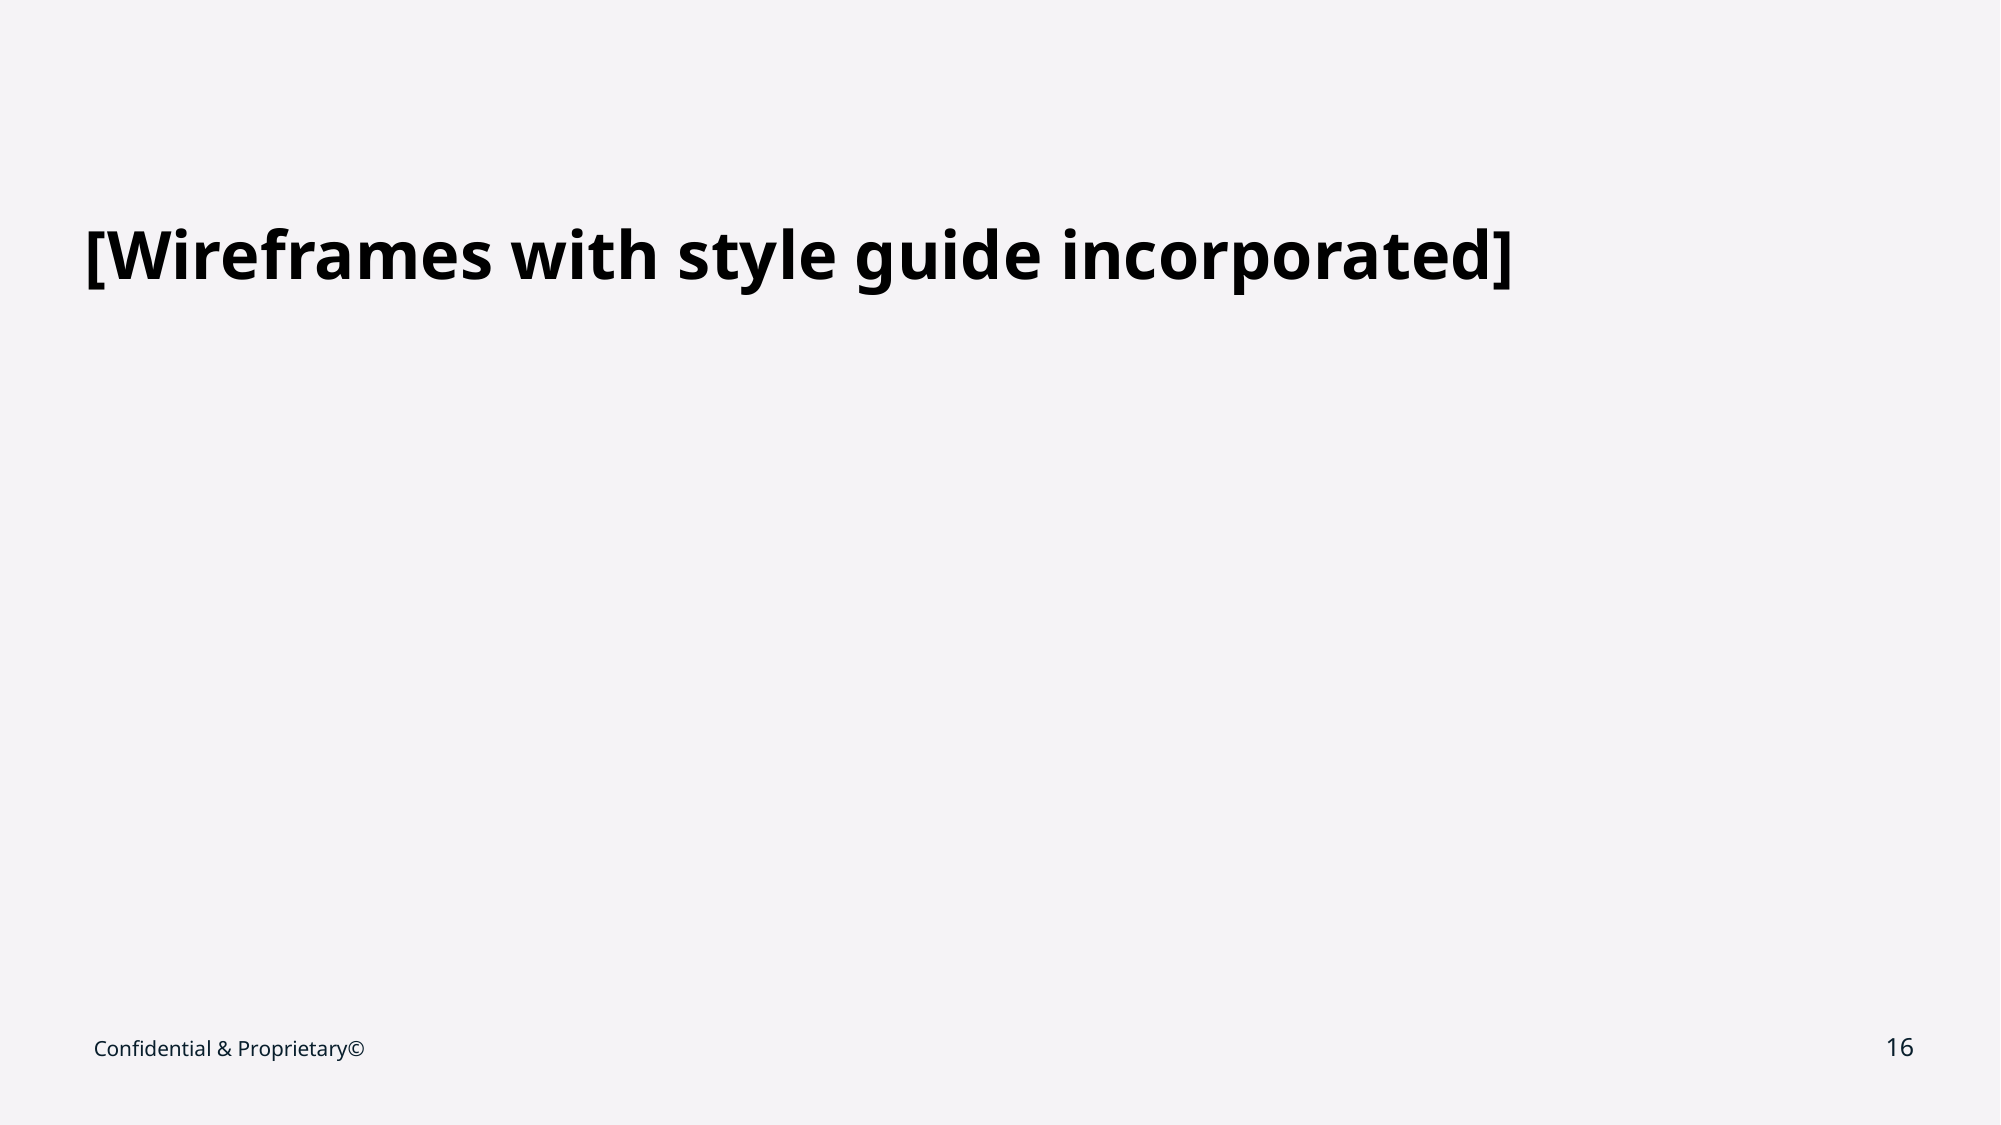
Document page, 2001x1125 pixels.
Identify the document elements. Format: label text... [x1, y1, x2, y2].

footer Confidential & Proprietary© [78, 1018, 1822, 1079]
slide_number ‹#› [1849, 1018, 1930, 1079]
title [Wireframes with style guide incorporated] [70, 138, 1930, 356]
